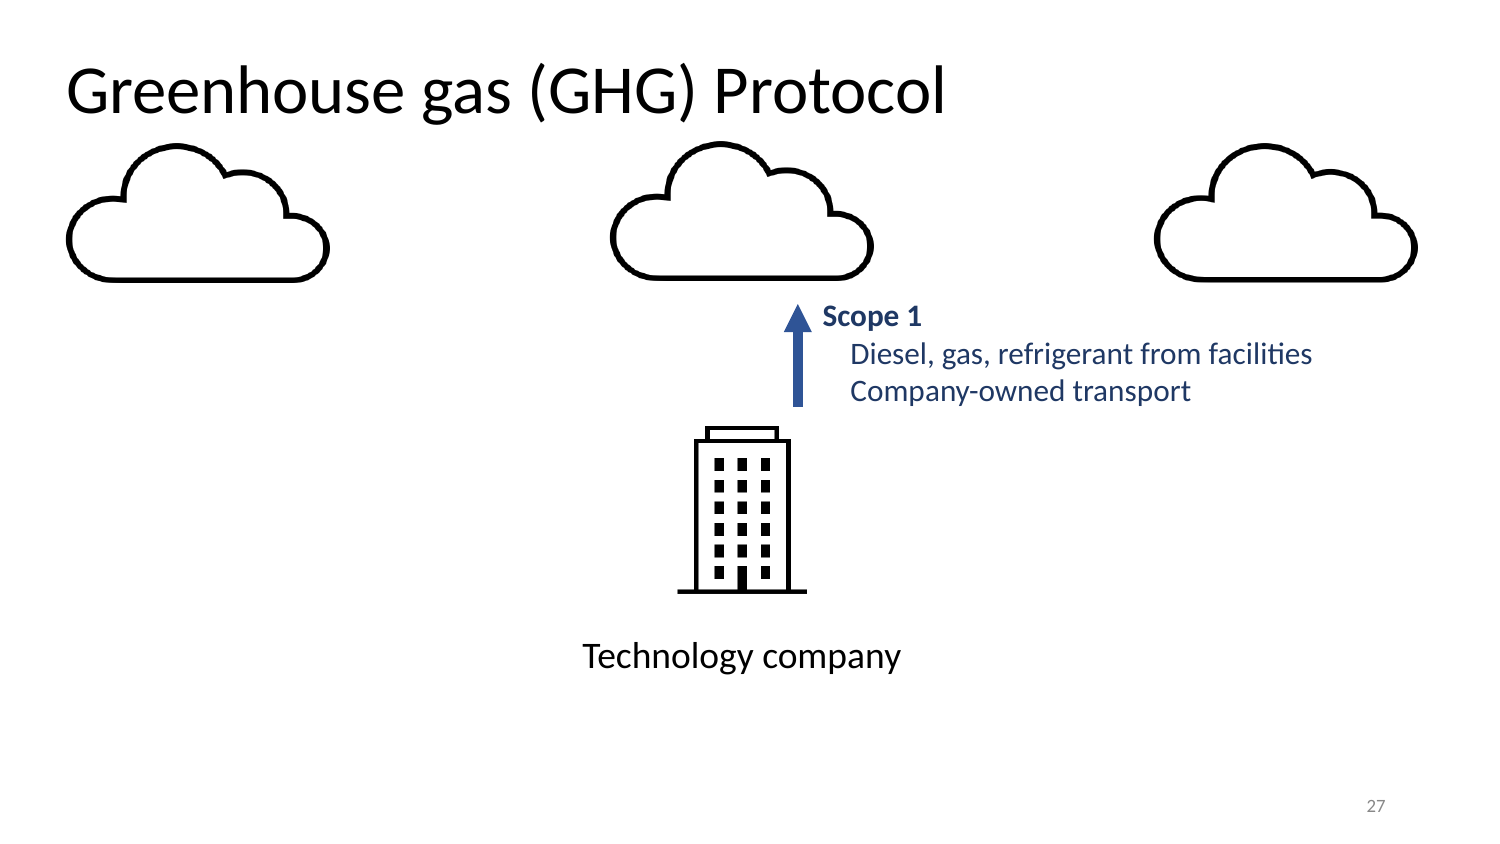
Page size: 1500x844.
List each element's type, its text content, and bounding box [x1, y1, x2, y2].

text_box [47, 71, 1436, 719]
title Greenhouse gas (GHG) Protocol [54, 9, 1349, 70]
slide_number 27 [1059, 782, 1397, 827]
